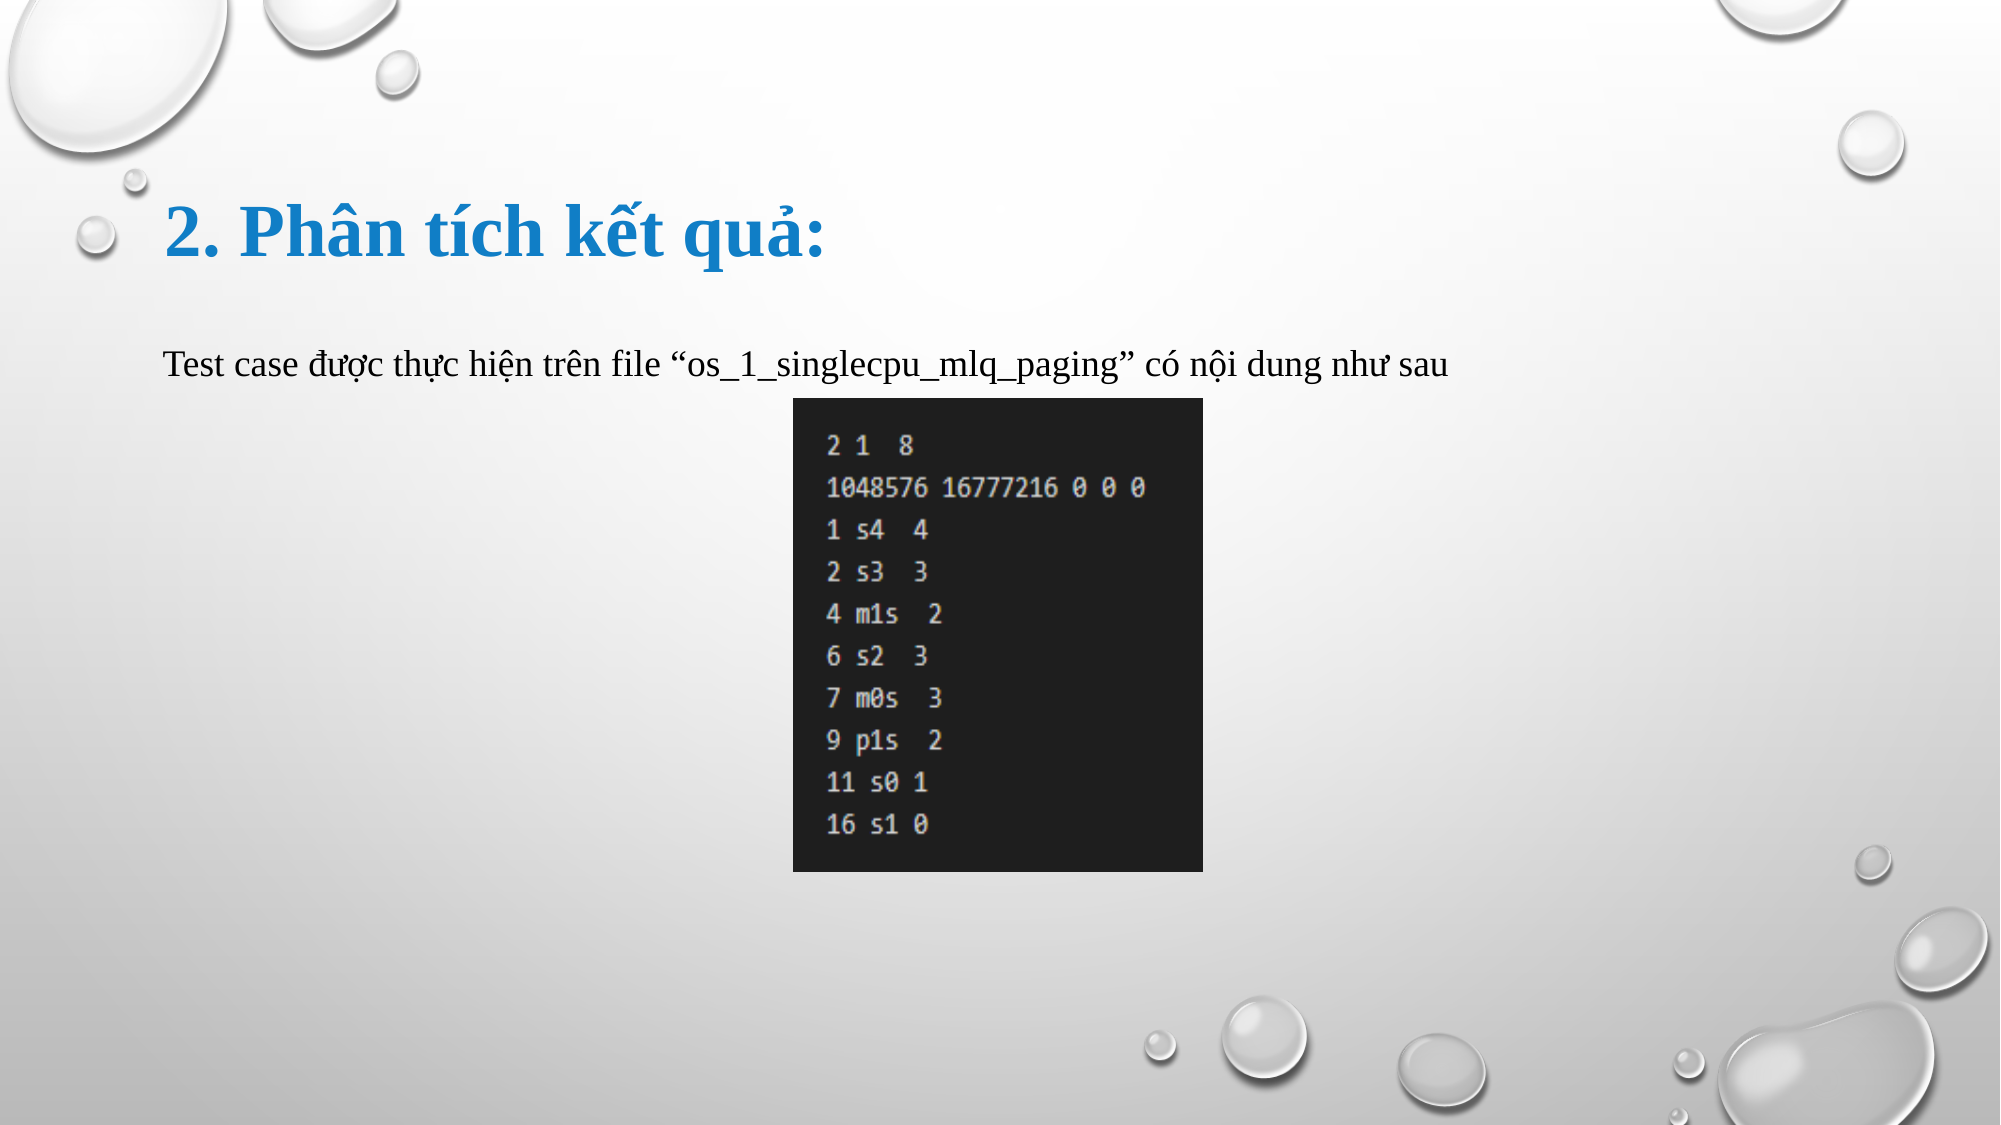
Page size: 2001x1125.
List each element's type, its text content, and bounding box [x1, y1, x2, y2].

title 2. Phân tích kết quả: [149, 101, 1850, 364]
picture [0, 0, 2000, 1125]
list Test case được thực hiện trên file “os_1_singlecpu_mlq_paging” có nội dung như sau [147, 309, 1848, 872]
